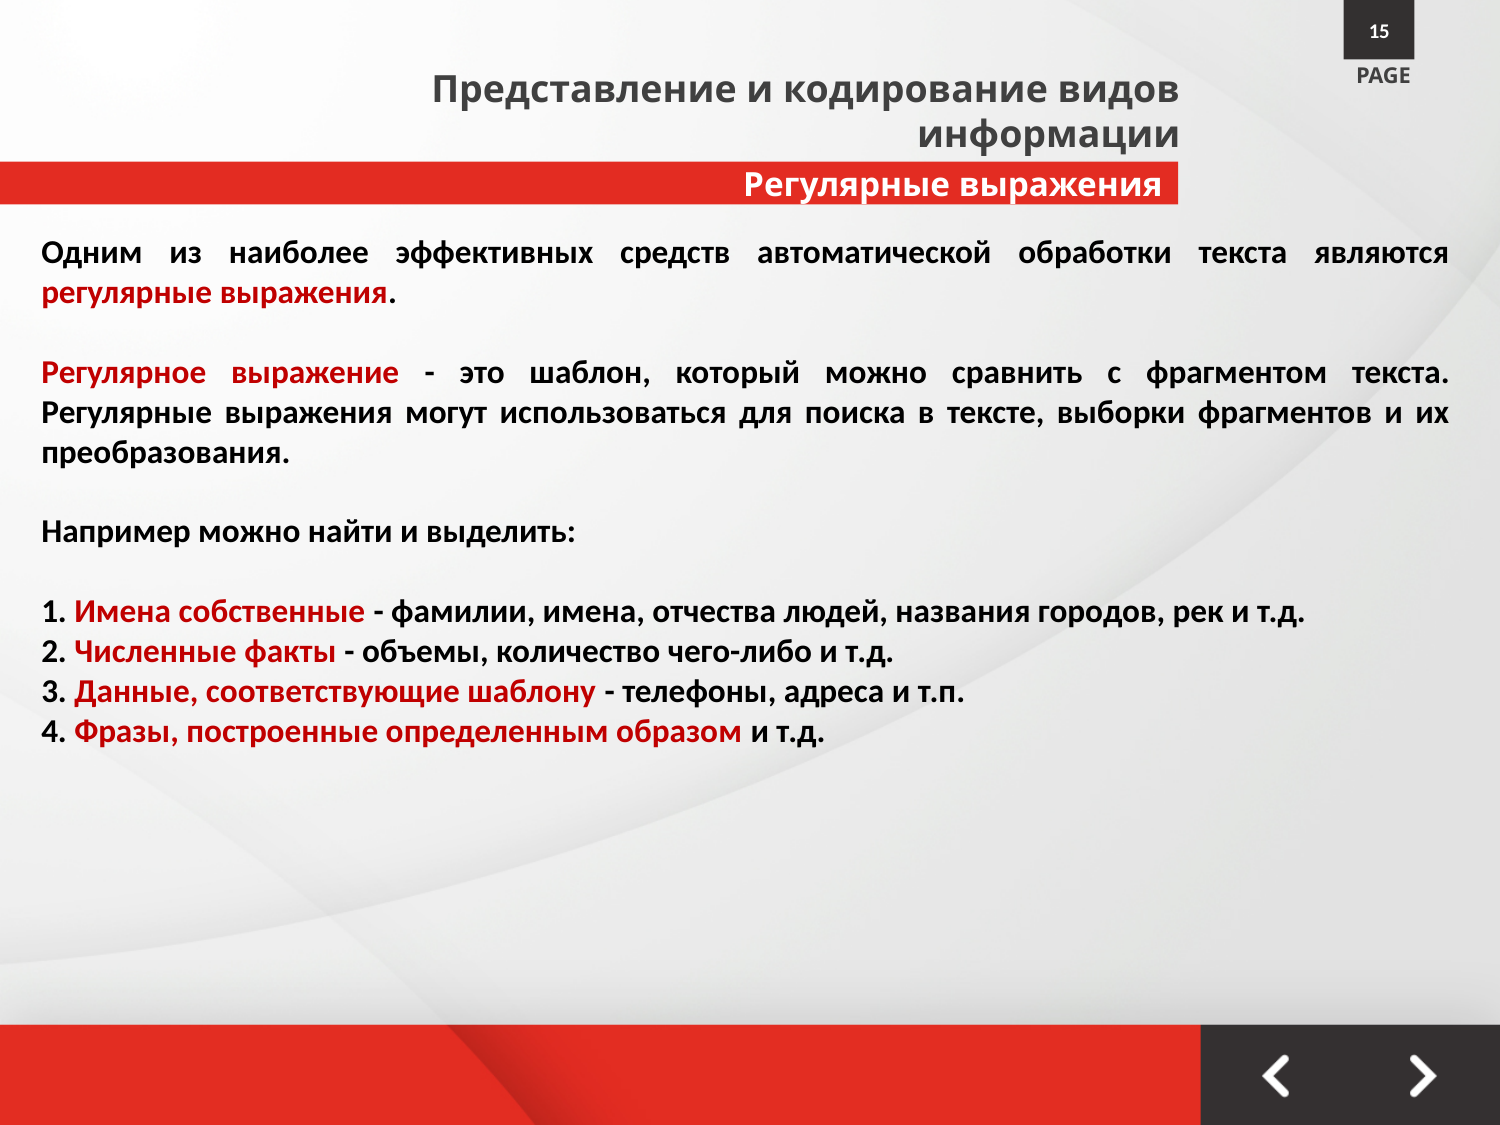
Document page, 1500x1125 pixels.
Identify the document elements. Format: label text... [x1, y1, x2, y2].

text_box Представление и кодирование видов информации [171, 57, 1196, 163]
text_box 15 [1342, 0, 1417, 61]
picture [0, 0, 1500, 1125]
text_box Одним из наиболее эффективных средств автоматической обработки текста являются регулярные выражения. Регулярное выражение - это шаблон, который можно сравнить с фрагментом текста. Регулярные выражения могут использоваться для поиска в тексте, выборки фрагментов и их преобразования. Например можно найти и выделить: 1. Имена собственные - фамилии, имена, отчества людей, названия городов, рек и т.д. 2. Численные факты - объемы, количество чего-либо и т.д. 3. Данные, соответствующие шаблону - телефоны, адреса и т.п. 4. Фразы, построенные определенным образом и т.д. [26, 222, 1467, 947]
text_box PAGE [1341, 54, 1426, 96]
subtitle Регулярные выражения [0, 161, 1179, 205]
